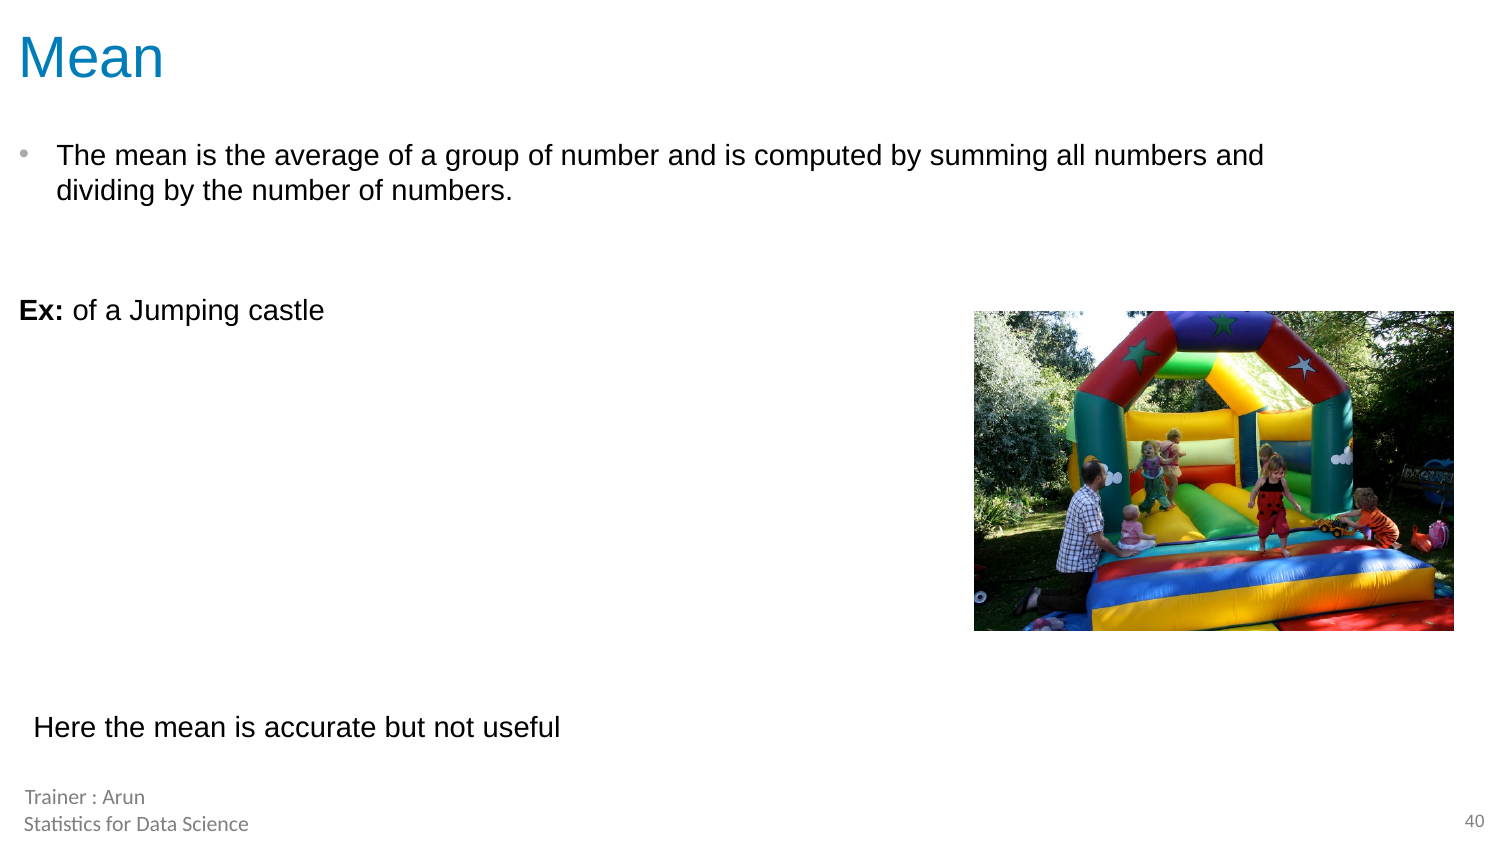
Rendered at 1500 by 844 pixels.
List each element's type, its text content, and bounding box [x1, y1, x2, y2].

picture [974, 311, 1454, 632]
list The mean is the average of a group of number and is computed by summing all numbers and dividing by the number of numbers. Ex: of a Jumping castle [18, 135, 1324, 631]
text_box Here the mean is accurate but not useful [18, 700, 853, 751]
title Mean [18, 19, 1324, 125]
